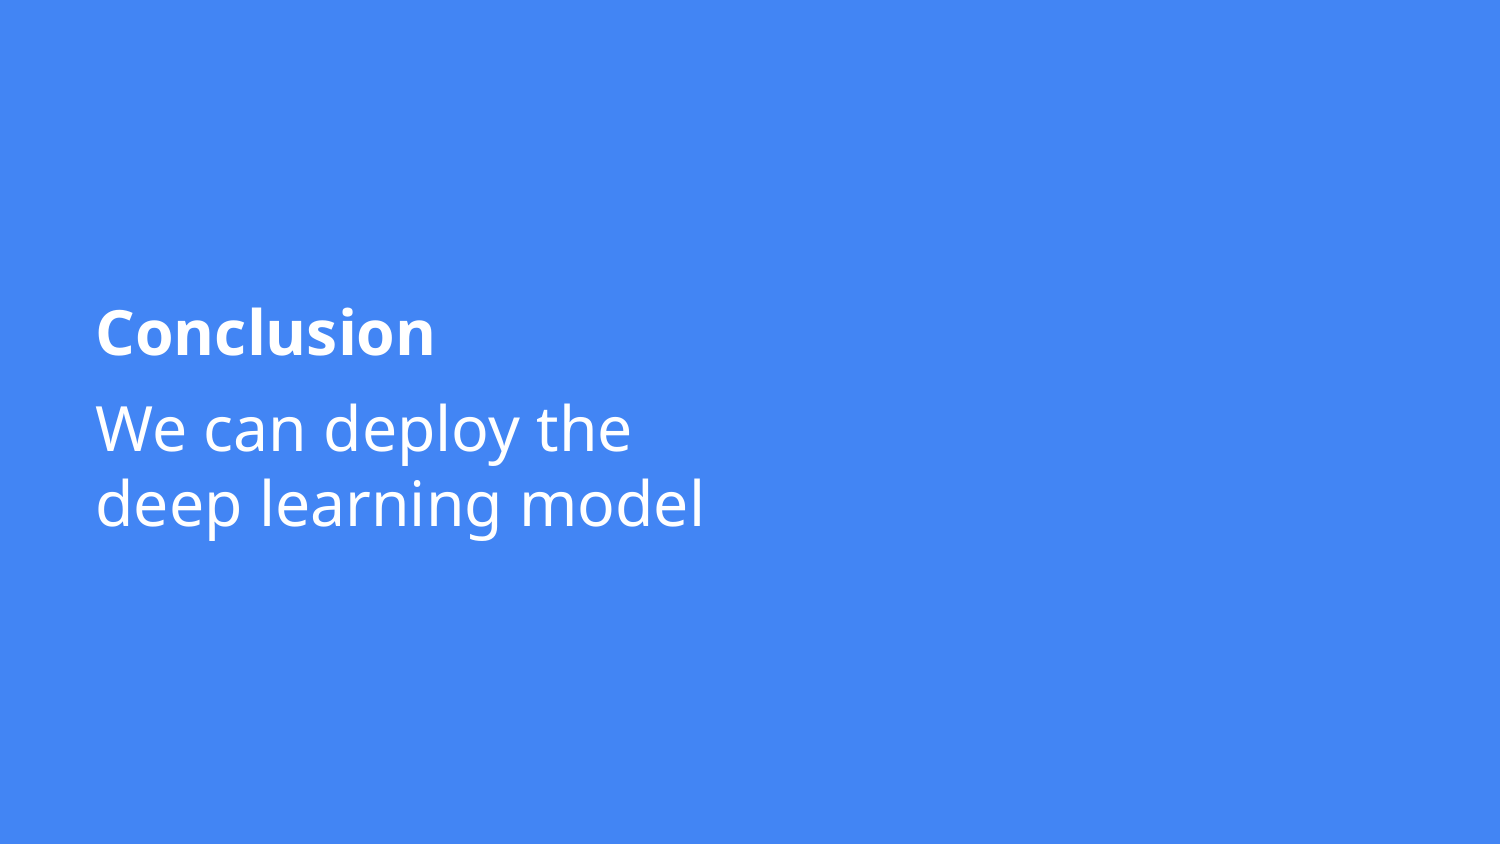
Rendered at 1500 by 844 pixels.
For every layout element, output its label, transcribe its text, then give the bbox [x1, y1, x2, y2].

title Conclusion We can deploy the deep learning model [80, 80, 809, 752]
